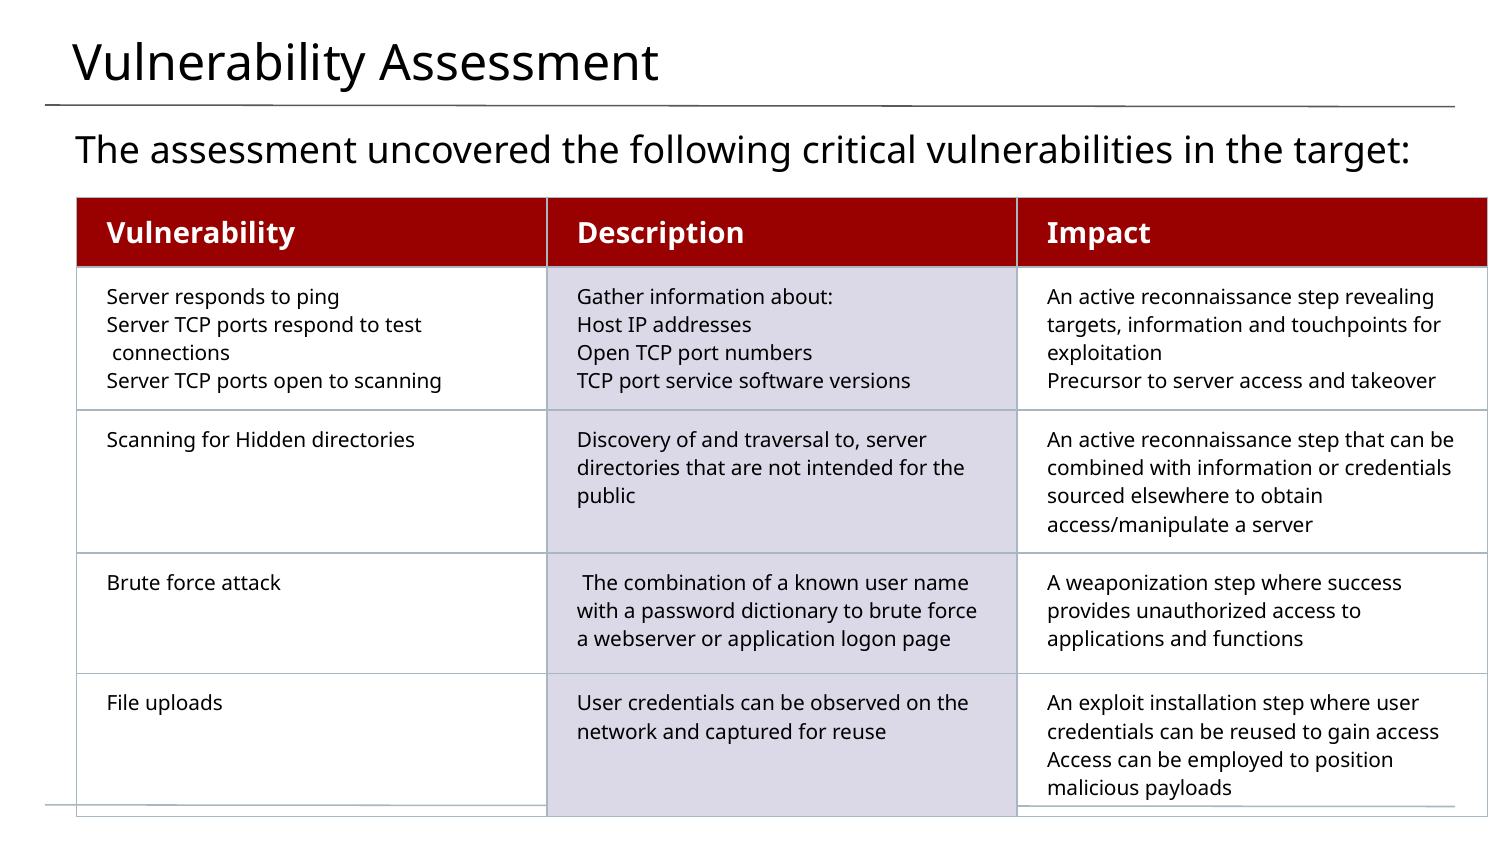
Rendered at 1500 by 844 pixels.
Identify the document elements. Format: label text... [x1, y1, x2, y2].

table_cell An active reconnaissance step that can be combined with information or credentials sourced elsewhere to obtain access/manipulate a server [1018, 411, 1487, 552]
table_cell User credentials can be observed on the network and captured for reuse [548, 674, 1016, 816]
table_cell A weaponization step where success provides unauthorized access to applications and functions [1018, 554, 1487, 673]
subtitle The assessment uncovered the following critical vulnerabilities in the target: [0, 110, 1500, 171]
title Vulnerability Assessment [0, 0, 1500, 88]
table_cell Scanning for Hidden directories [77, 411, 546, 552]
table_cell File uploads [77, 674, 546, 816]
table_header Impact [1018, 198, 1487, 266]
table_cell The combination of a known user name with a password dictionary to brute force a webserver or application logon page [548, 554, 1016, 673]
table_cell Brute force attack [77, 554, 546, 673]
table_cell An active reconnaissance step revealing targets, information and touchpoints for exploitation Precursor to server access and takeover [1018, 268, 1487, 409]
table_header Description [548, 198, 1016, 266]
table_cell Server responds to ping Server TCP ports respond to test connections Server TCP ports open to scanning [77, 268, 546, 409]
table_cell An exploit installation step where user credentials can be reused to gain access Access can be employed to position malicious payloads [1018, 674, 1487, 816]
table_cell Gather information about: Host IP addresses Open TCP port numbers TCP port service software versions [548, 268, 1016, 409]
table_header Vulnerability [77, 198, 546, 266]
table_cell Discovery of and traversal to, server directories that are not intended for the public [548, 411, 1016, 552]
